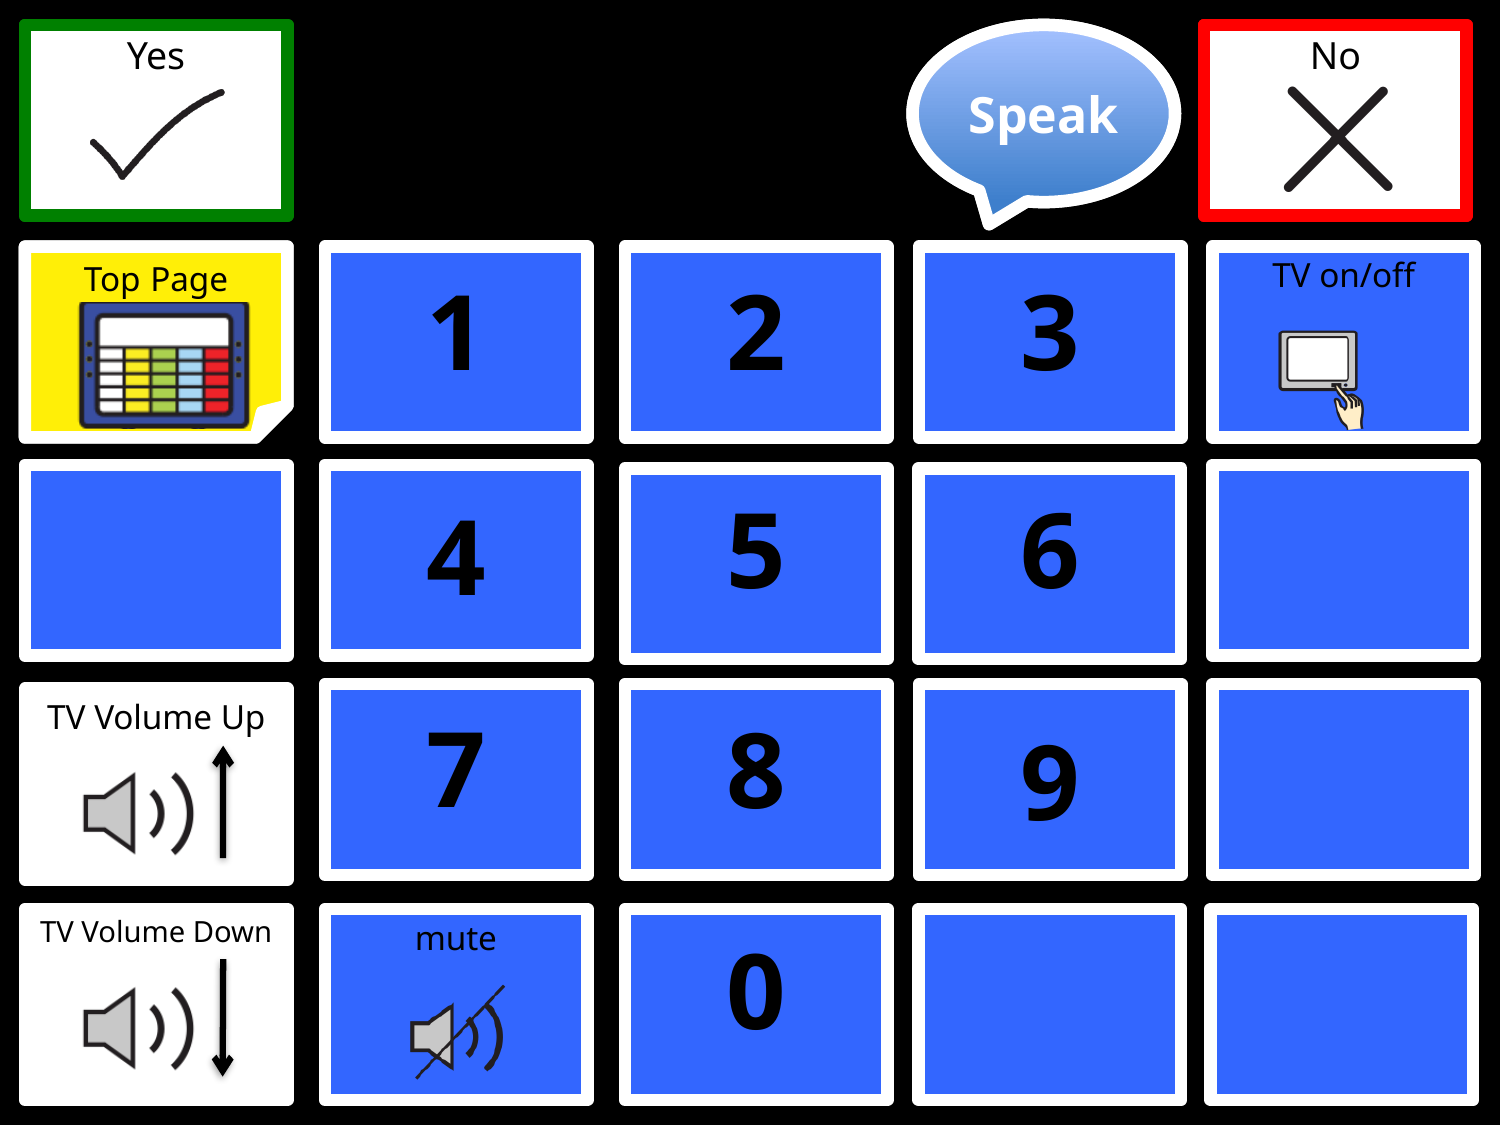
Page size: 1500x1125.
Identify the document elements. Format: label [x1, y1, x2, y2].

text_box [324, 464, 588, 657]
text_box [24, 464, 288, 657]
text_box [918, 683, 1182, 876]
text_box [1210, 908, 1474, 1101]
text_box [1212, 683, 1476, 876]
text_box [918, 467, 1182, 660]
text_box [324, 683, 588, 876]
text_box [624, 683, 888, 876]
text_box [911, 24, 1176, 225]
text_box [1203, 24, 1467, 216]
text_box [24, 24, 288, 216]
picture [70, 961, 207, 1097]
picture [1274, 74, 1403, 203]
text_box [918, 908, 1182, 1101]
text_box [1212, 246, 1476, 438]
text_box [624, 246, 888, 438]
picture [399, 974, 516, 1092]
text_box [624, 467, 888, 660]
text_box [24, 688, 288, 880]
picture [74, 53, 238, 216]
text_box [324, 908, 588, 1101]
text_box [24, 245, 289, 439]
text_box [918, 246, 1182, 438]
text_box [324, 246, 588, 438]
picture [1262, 322, 1379, 439]
text_box [624, 908, 888, 1101]
text_box [24, 905, 288, 1101]
picture [62, 301, 267, 429]
picture [70, 746, 207, 882]
text_box [1212, 464, 1476, 657]
